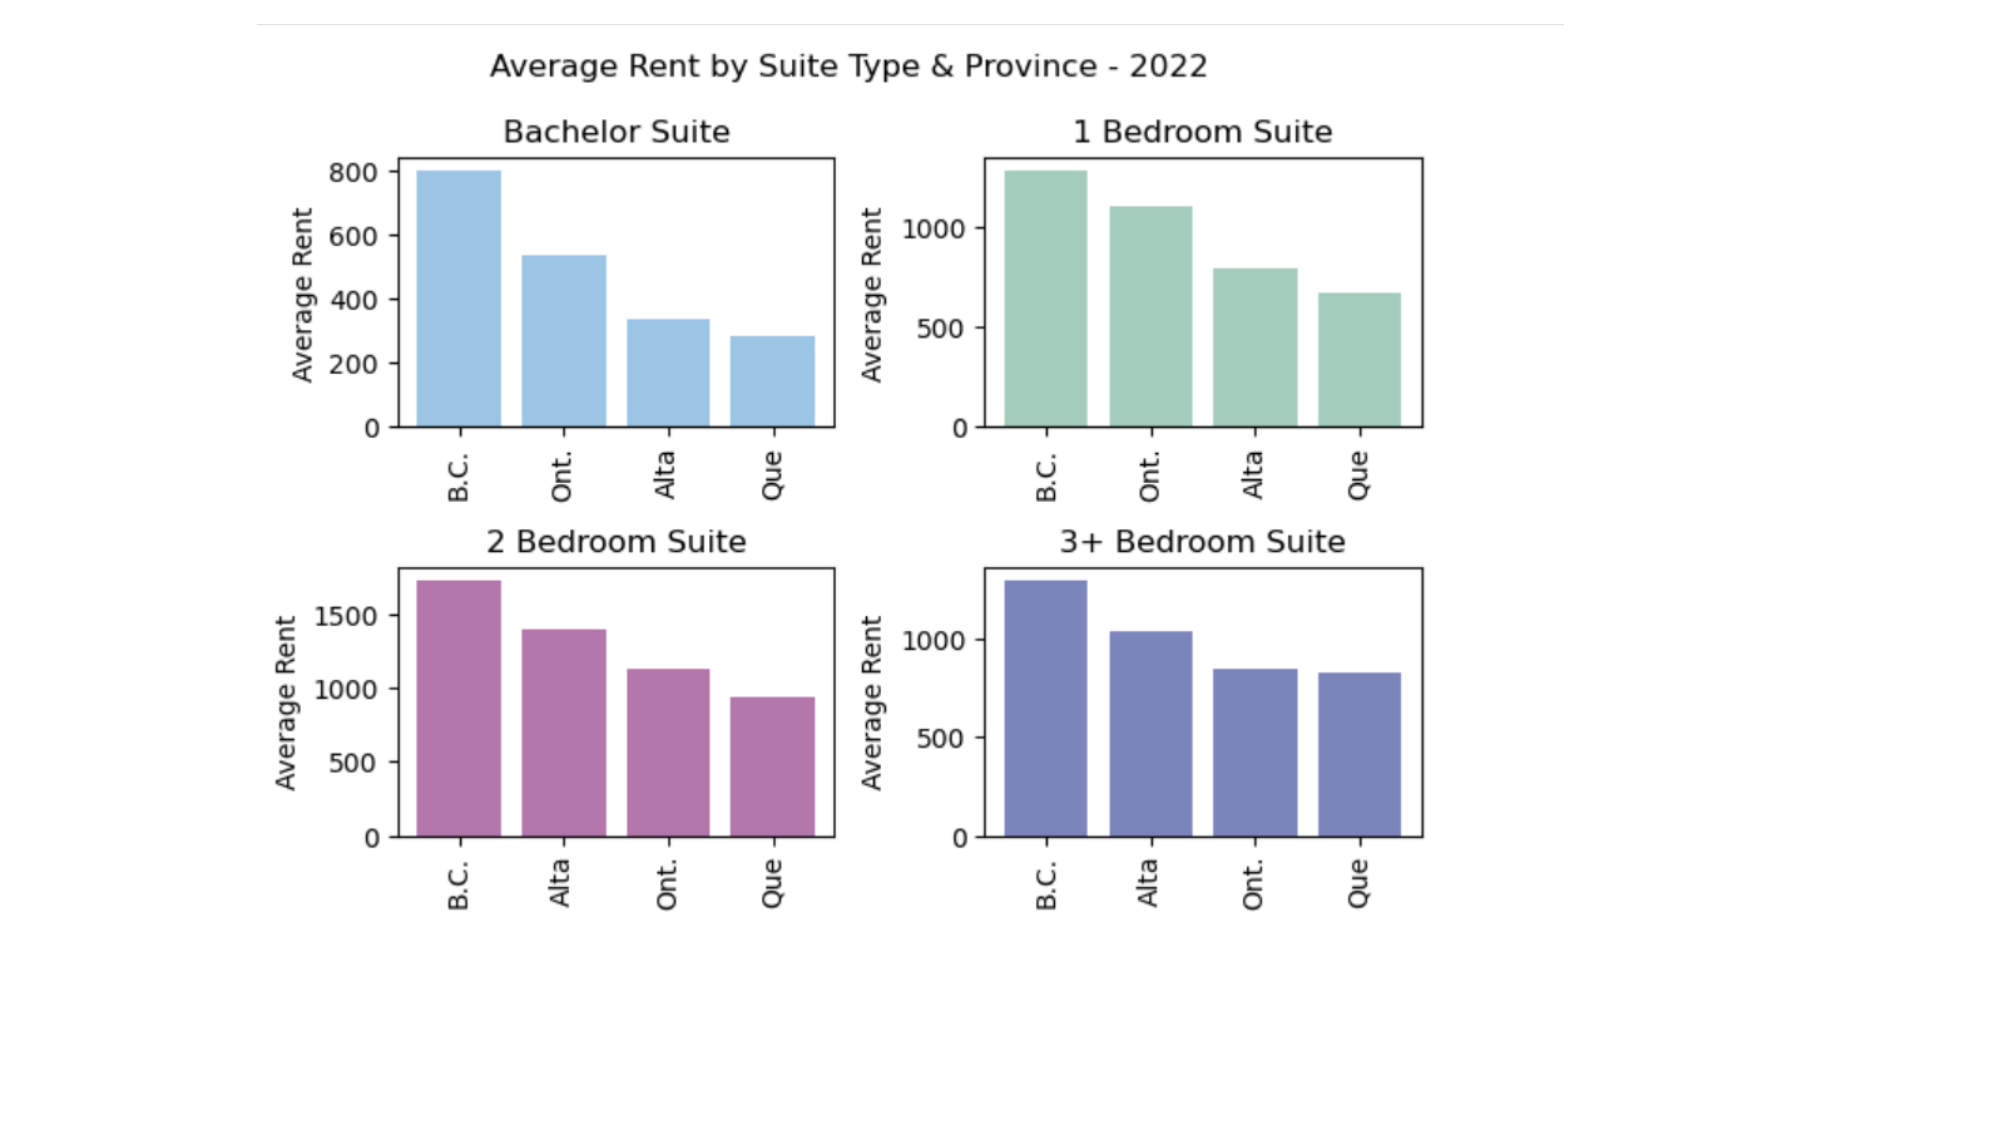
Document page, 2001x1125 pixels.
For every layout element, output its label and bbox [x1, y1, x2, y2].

picture [232, 24, 1564, 946]
